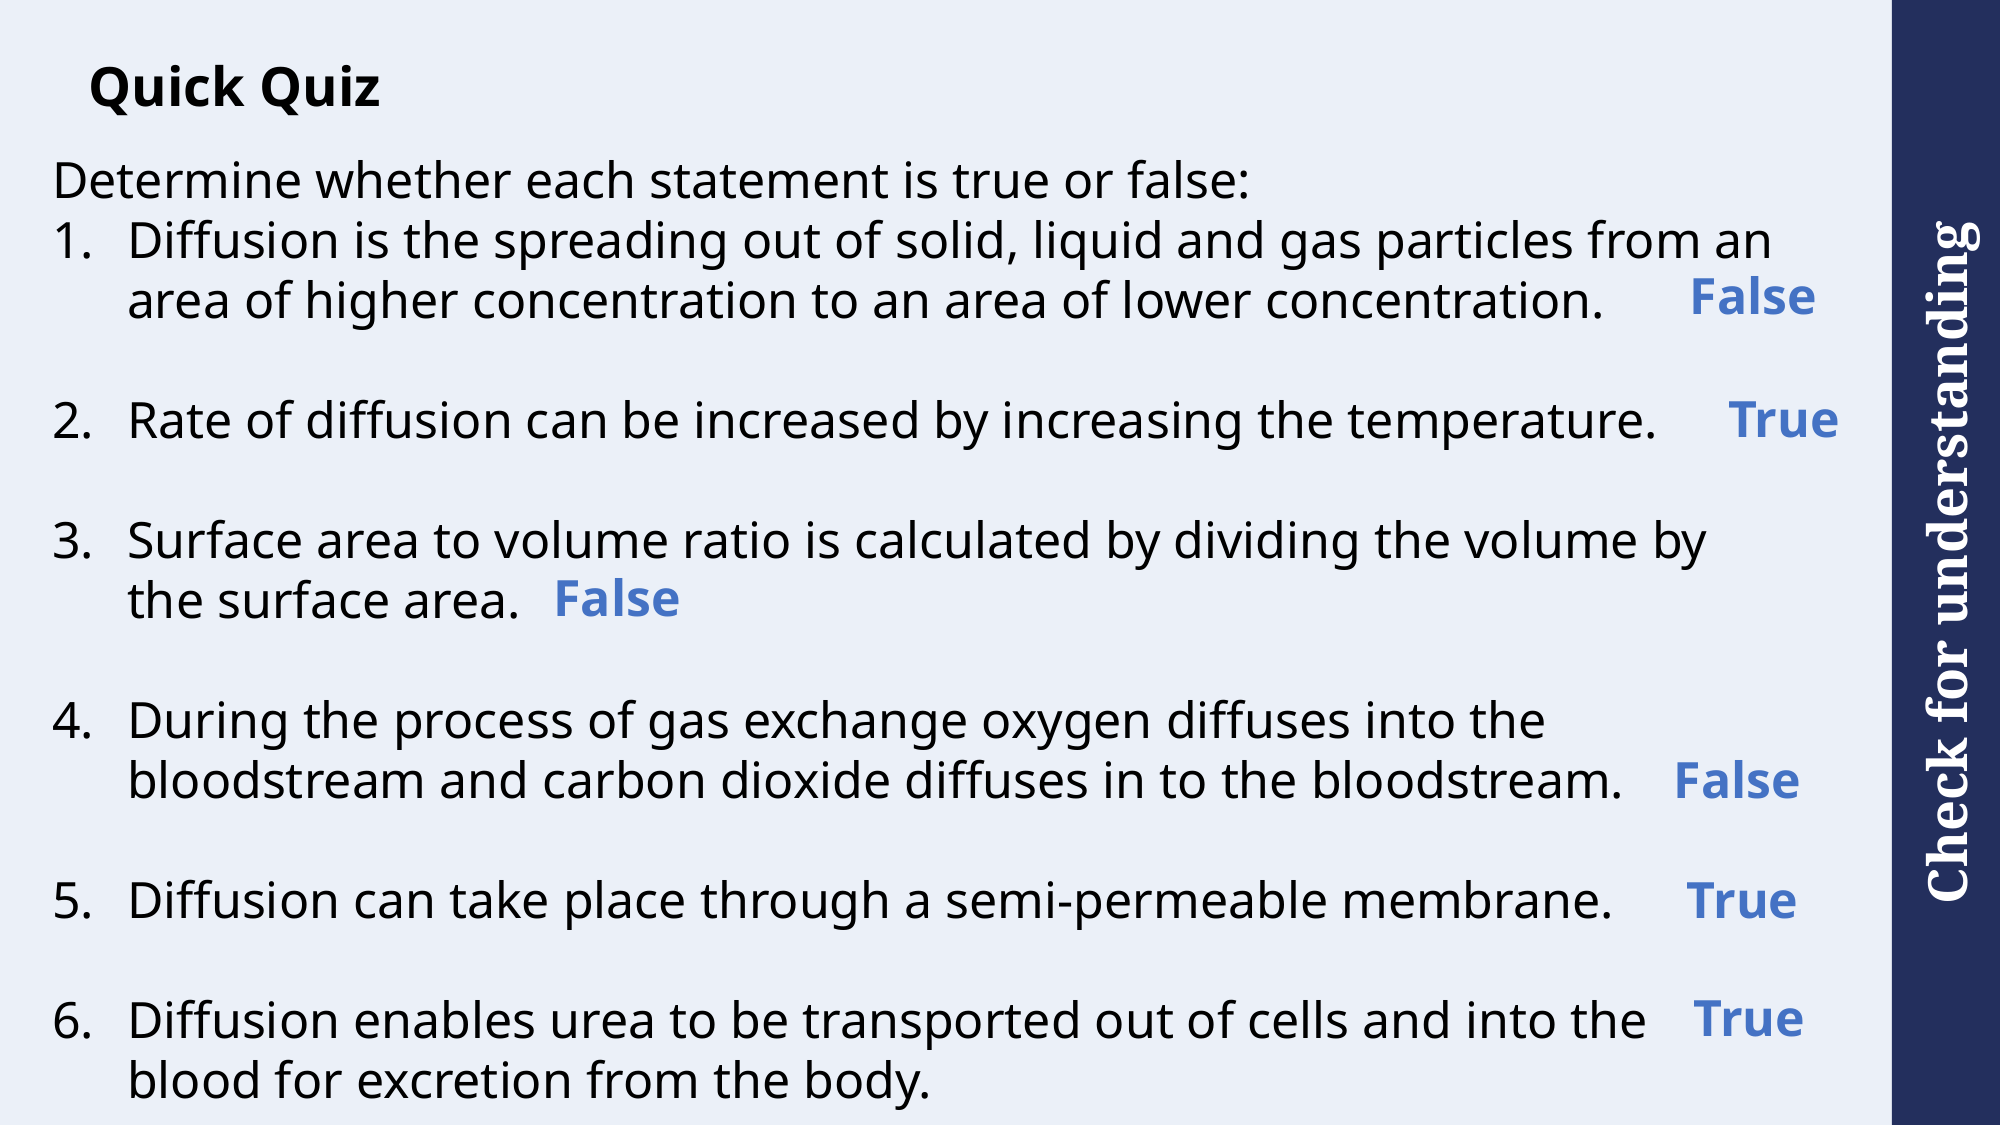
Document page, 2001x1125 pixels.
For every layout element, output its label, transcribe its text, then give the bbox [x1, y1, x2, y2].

text_box True [1728, 387, 1840, 448]
text_box False [1689, 265, 1818, 326]
text_box False [1673, 748, 1802, 809]
title Quick Quiz [88, 0, 1831, 119]
text_box True [1686, 868, 1799, 929]
text_box Determine whether each statement is true or false: Diffusion is the spreading out of solid, liquid and gas particles from an area of higher concentration to an area of lower concentration. Rate of diffusion can be increased by increasing the temperature. Surface area to volume ratio is calculated by dividing the volume by the surface area. During the process of gas exchange oxygen diffuses into the bloodstream and carbon dioxide diffuses in to the bloodstream. Diffusion can take place through a semi-permeable membrane. Diffusion enables urea to be transported out of cells and into the blood for excretion from the body. [52, 118, 1793, 1125]
text_box False [553, 566, 681, 627]
text_box [397, 859, 428, 921]
text_box True [1693, 986, 1806, 1047]
